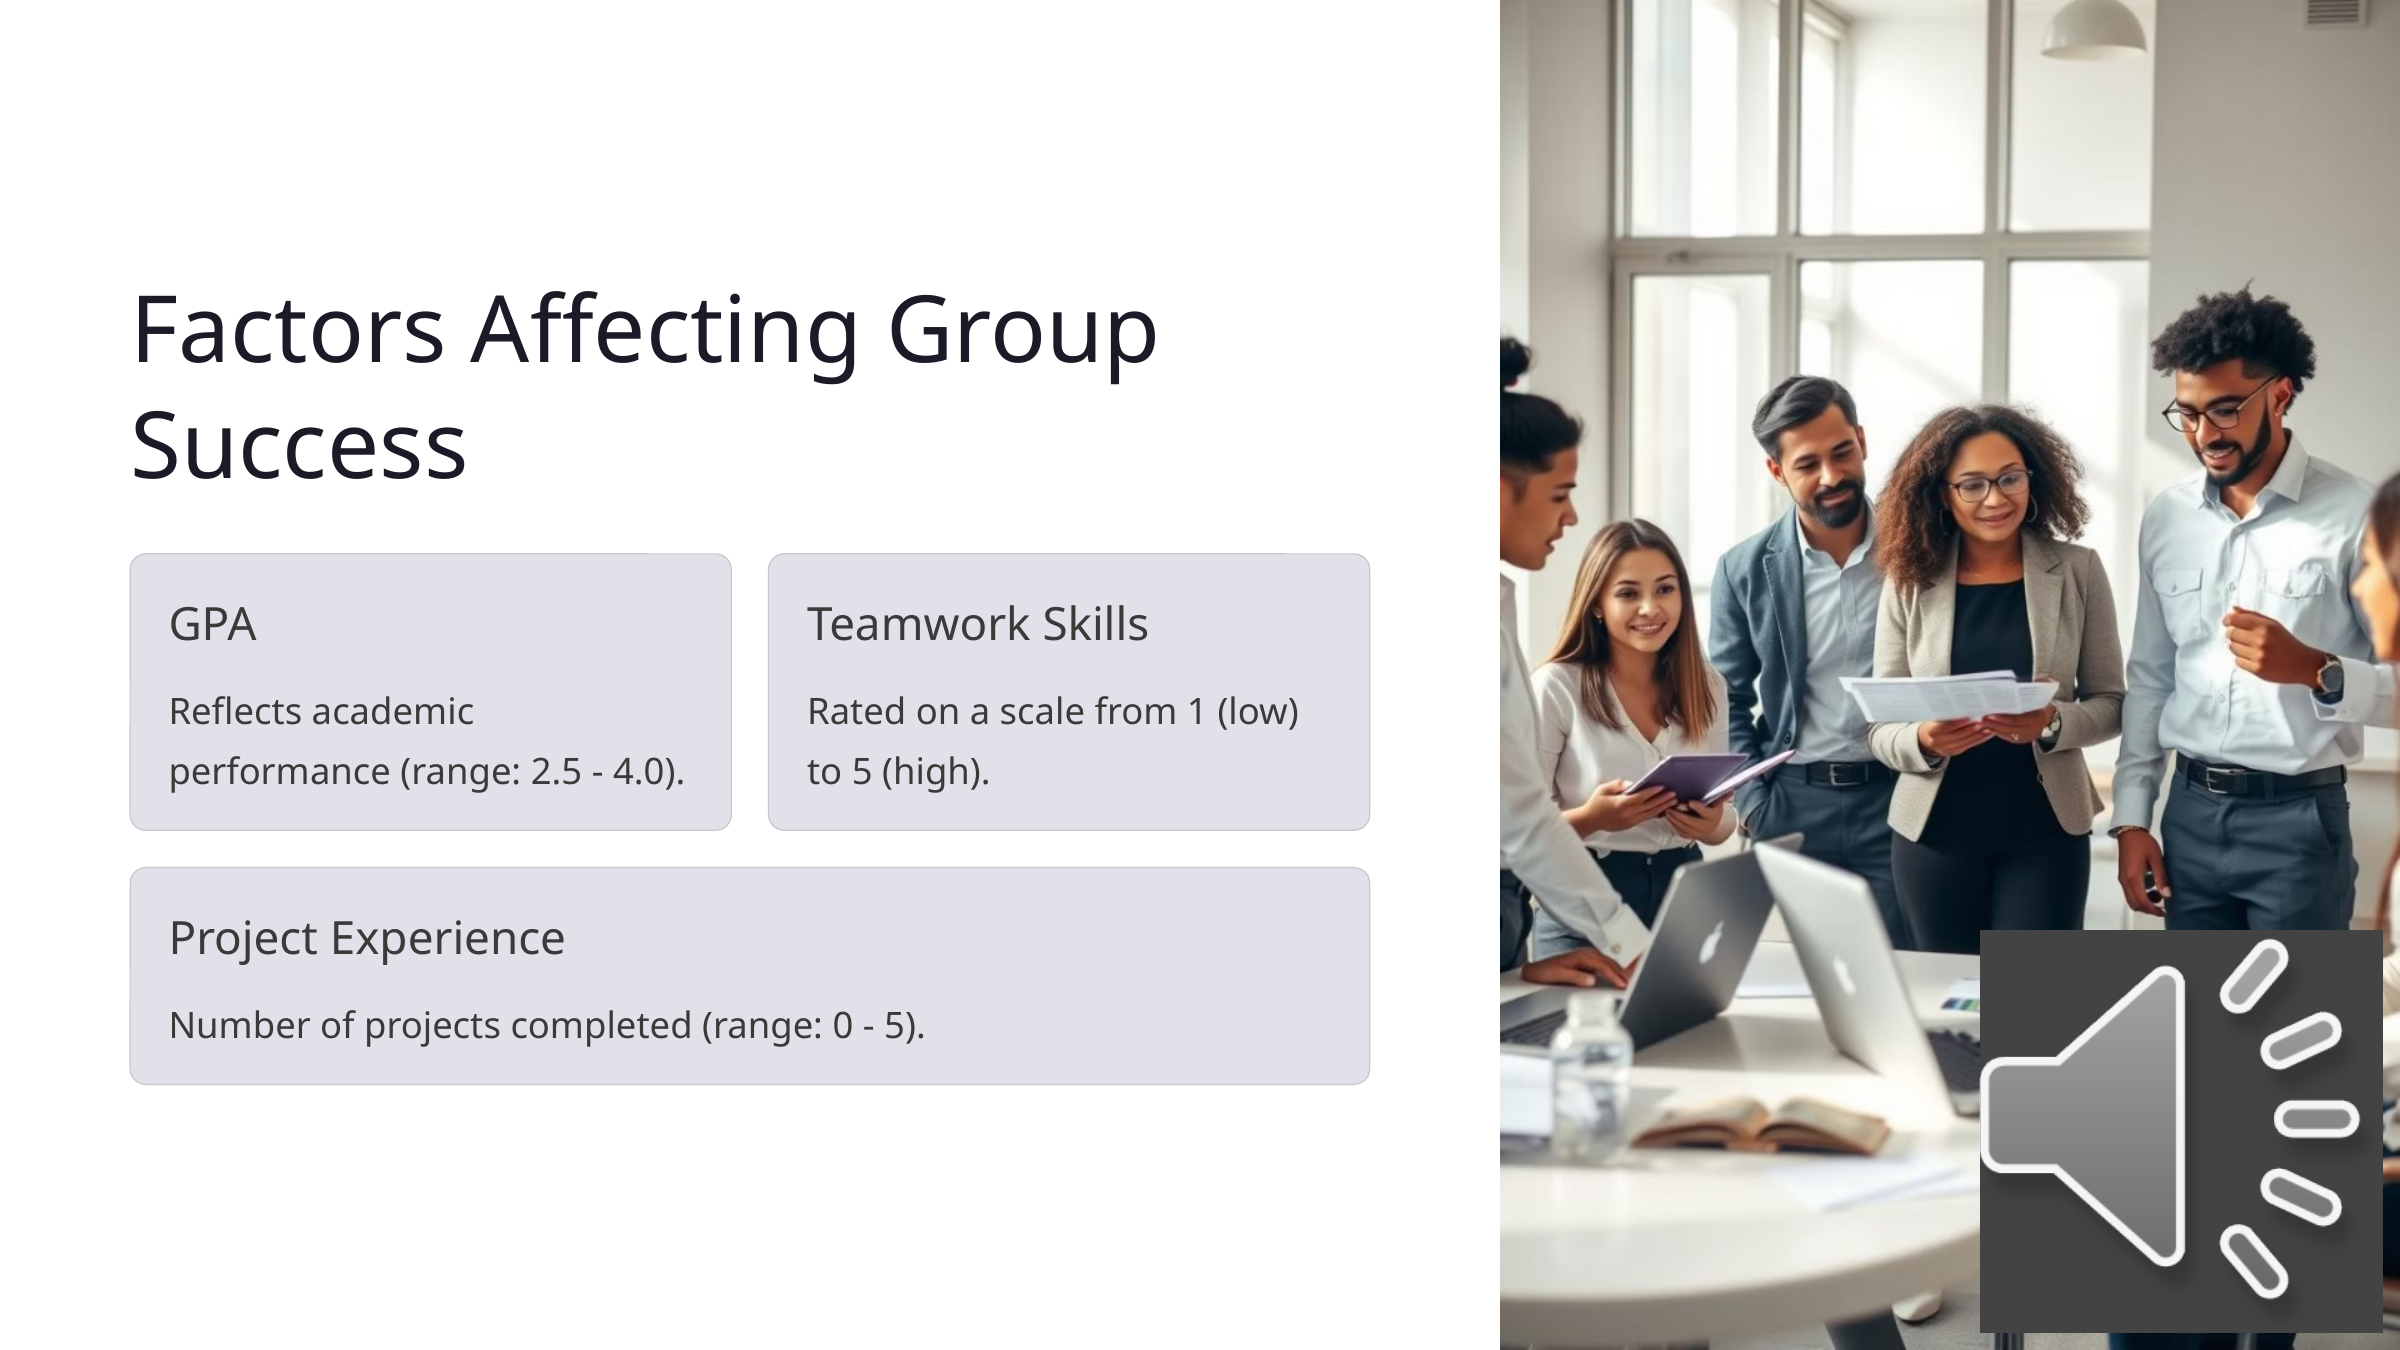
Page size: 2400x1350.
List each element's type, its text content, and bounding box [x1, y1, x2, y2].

text_box Project Experience [168, 905, 634, 965]
picture [1499, 0, 2400, 1350]
text_box [130, 553, 732, 831]
text_box Teamwork Skills [806, 592, 1273, 651]
text_box Rated on a scale from 1 (low) to 5 (high). [806, 672, 1332, 792]
text_box Factors Affecting Group Success [130, 265, 1370, 499]
text_box Number of projects completed (range: 0 - 5). [168, 986, 1332, 1046]
text_box GPA [168, 592, 634, 651]
text_box [768, 553, 1370, 831]
text_box Reflects academic performance (range: 2.5 - 4.0). [168, 672, 693, 792]
text_box [130, 867, 1370, 1085]
